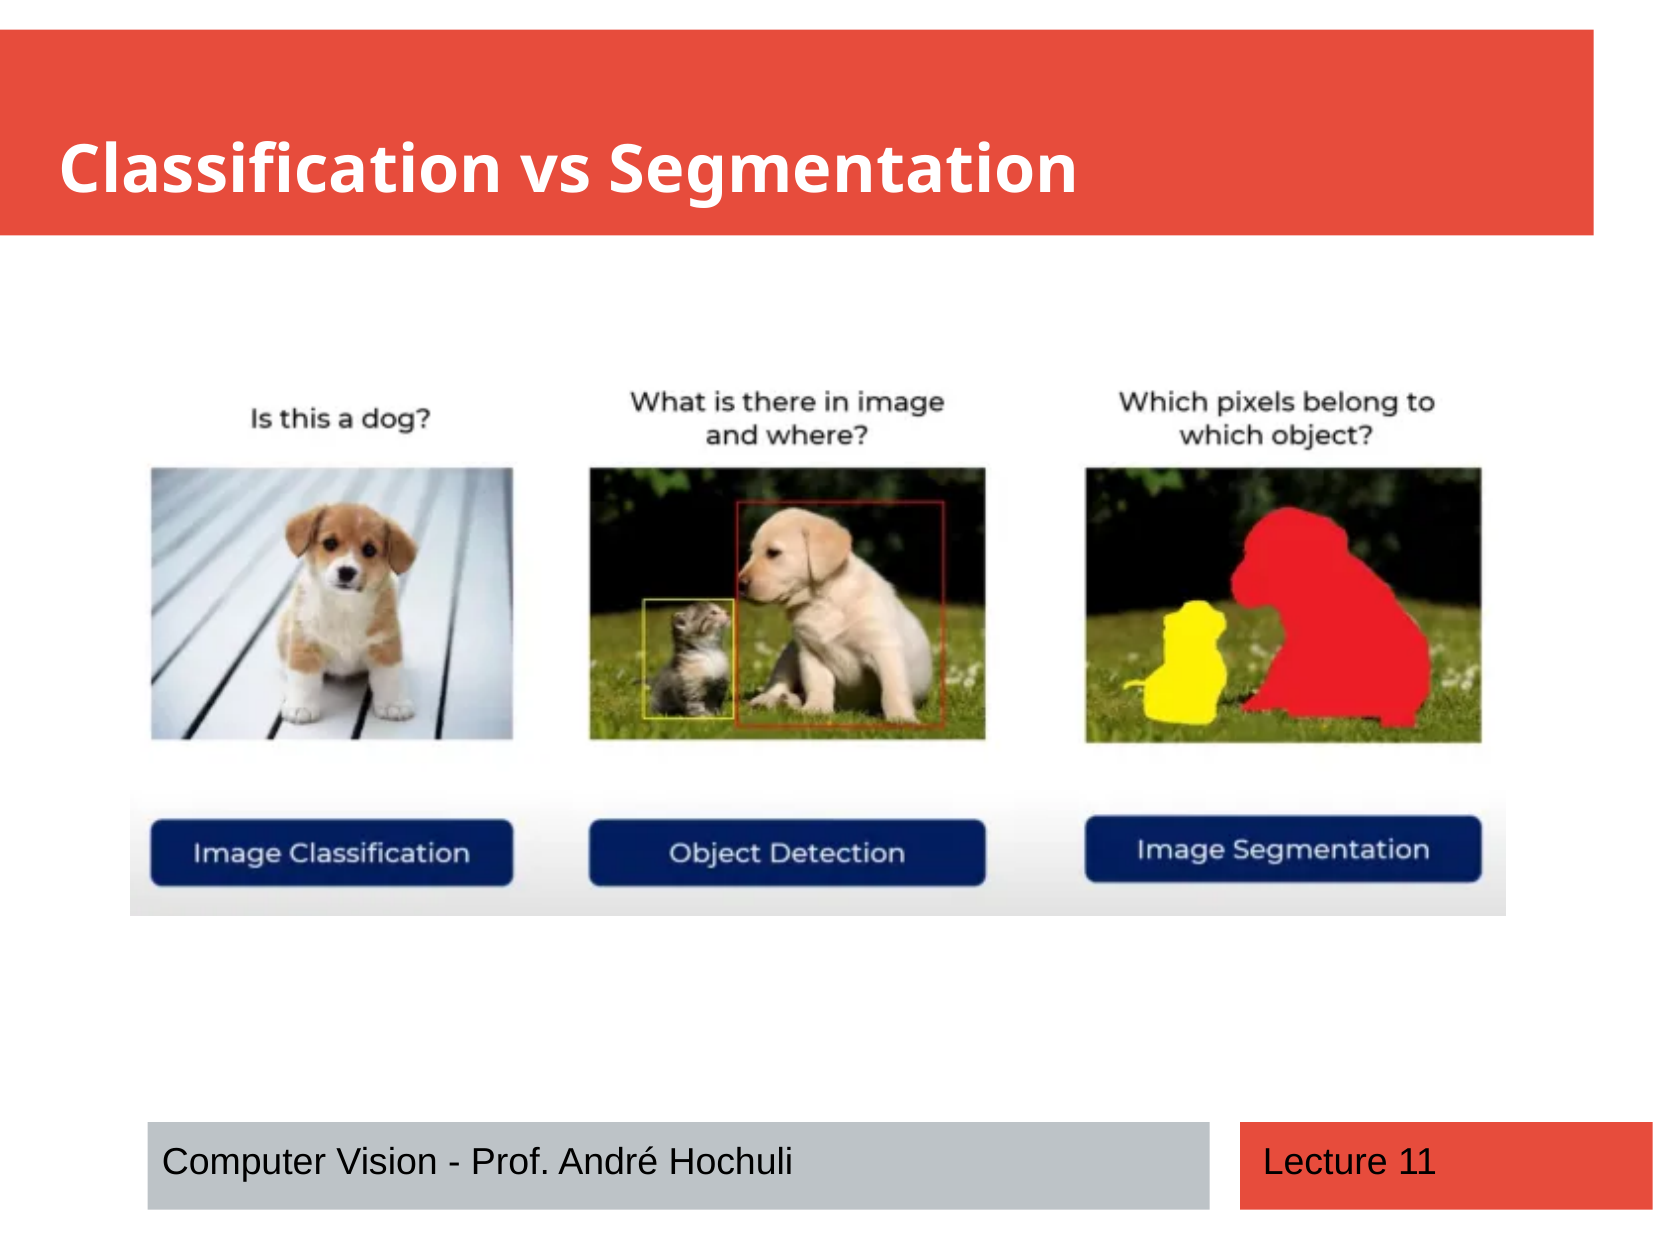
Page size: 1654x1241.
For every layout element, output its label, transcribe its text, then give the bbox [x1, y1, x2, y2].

text_box Computer Vision - Prof. André Hochuli [147, 1129, 1204, 1189]
text_box Lecture 11 [1248, 1129, 1623, 1189]
picture [130, 383, 1506, 916]
text_box [59, 299, 1565, 1067]
text_box [58, 270, 1424, 1017]
text_box Classification vs Segmentation [59, 59, 1594, 206]
